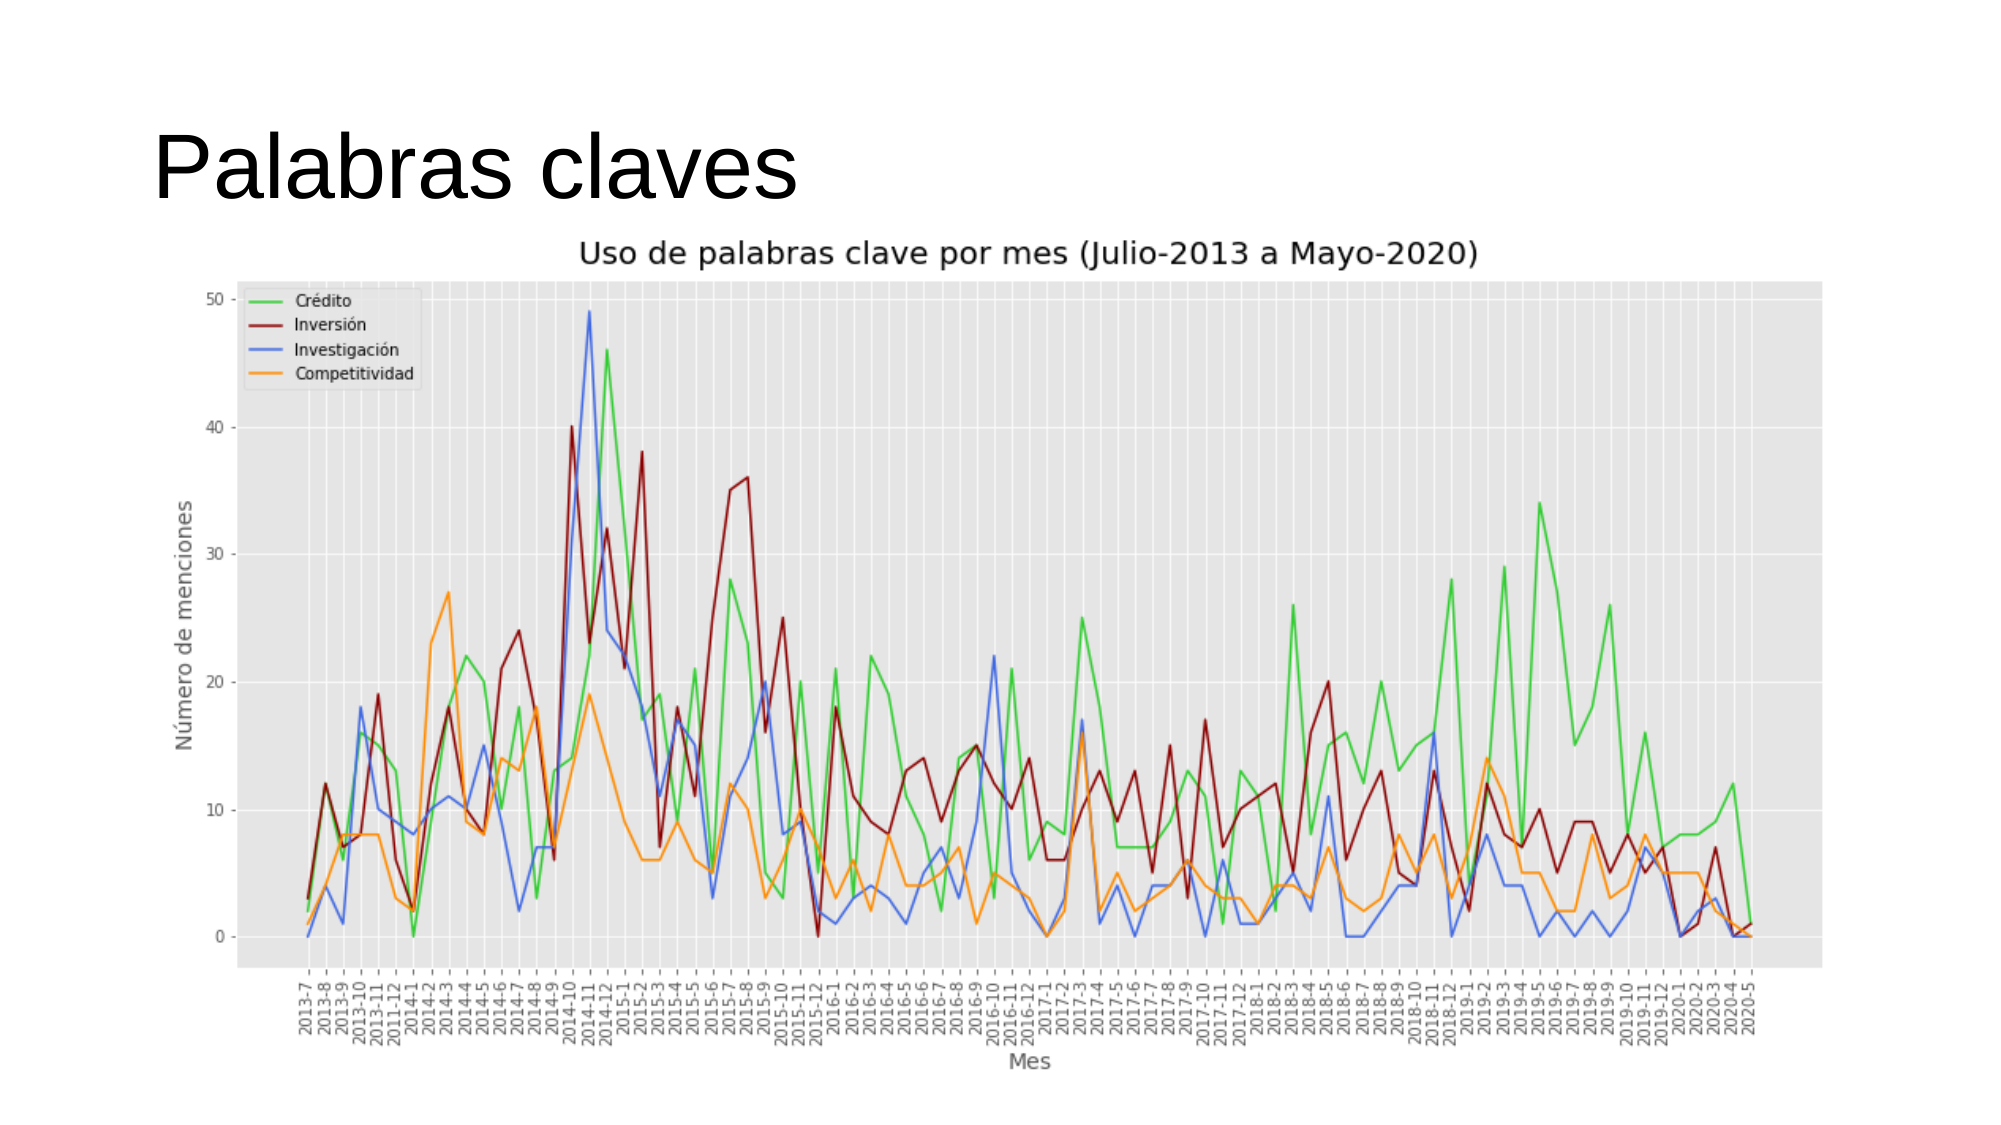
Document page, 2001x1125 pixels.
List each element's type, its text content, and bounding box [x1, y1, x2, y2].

title Palabras claves [137, 59, 1863, 216]
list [137, 216, 1863, 1082]
